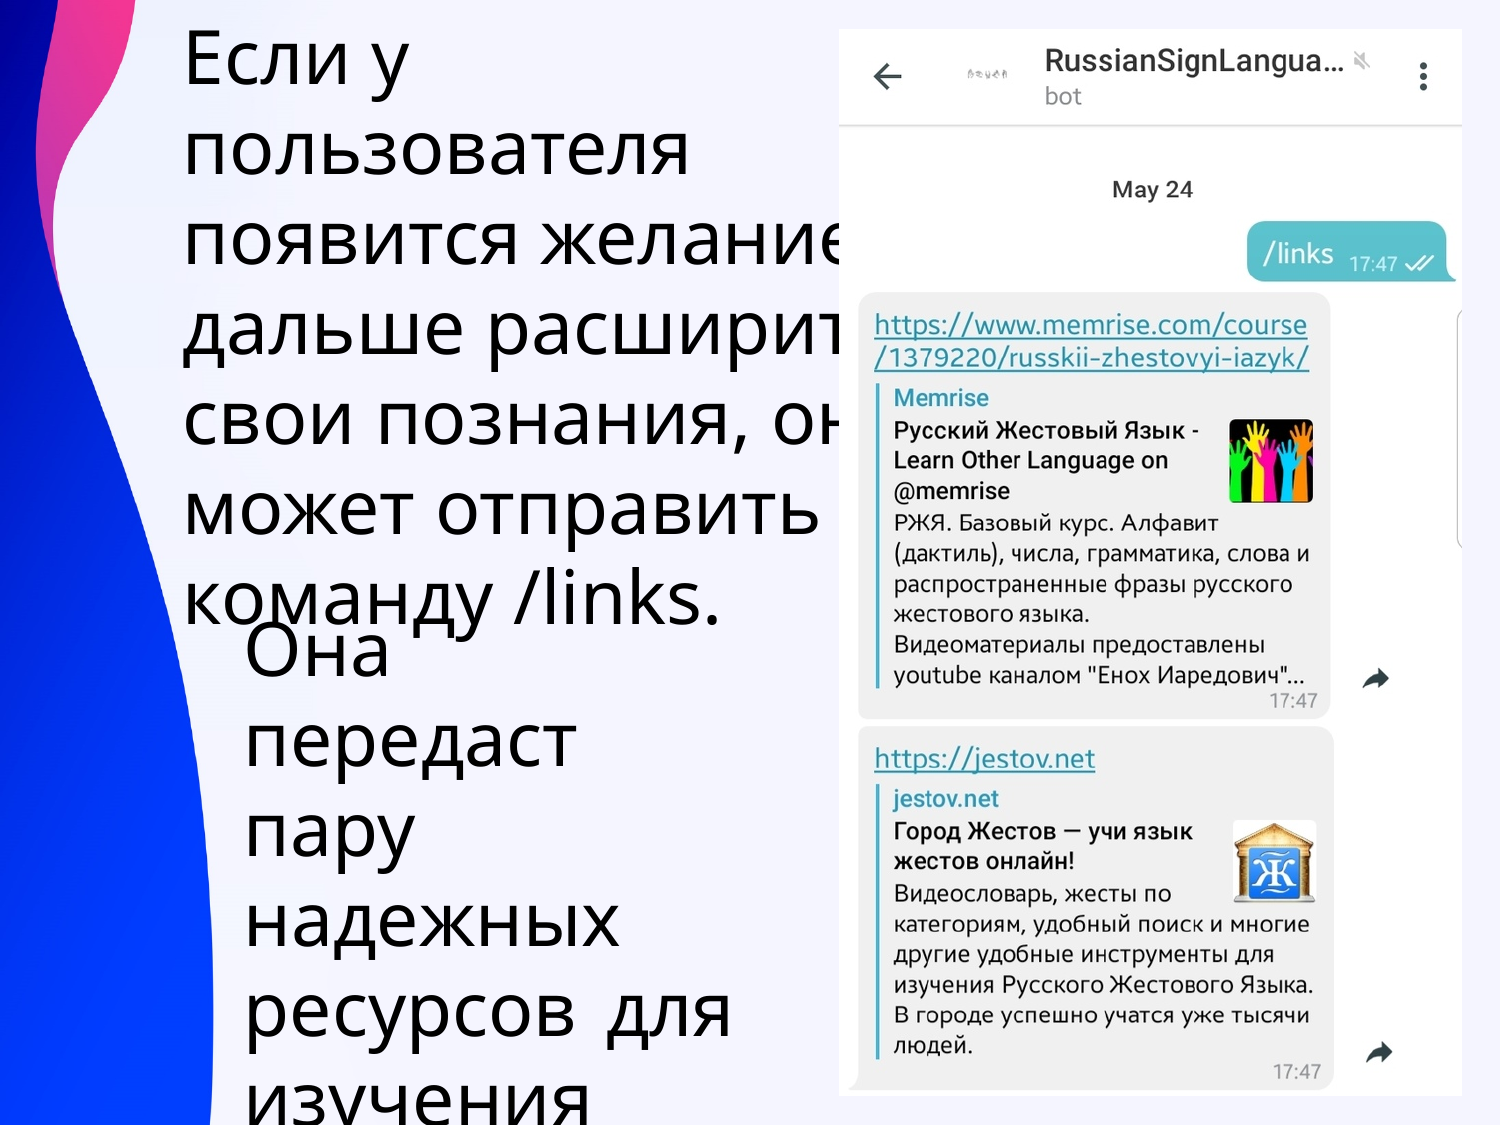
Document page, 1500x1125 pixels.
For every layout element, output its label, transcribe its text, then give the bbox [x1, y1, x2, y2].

text_box Если у пользователя появится желание дальше расширить свои познания, он может отправить команду /links. [168, 2, 917, 647]
text_box Она передаст пару надежных ресурсов для изучения языка жестов. [229, 594, 750, 1125]
picture [0, 0, 1500, 1125]
